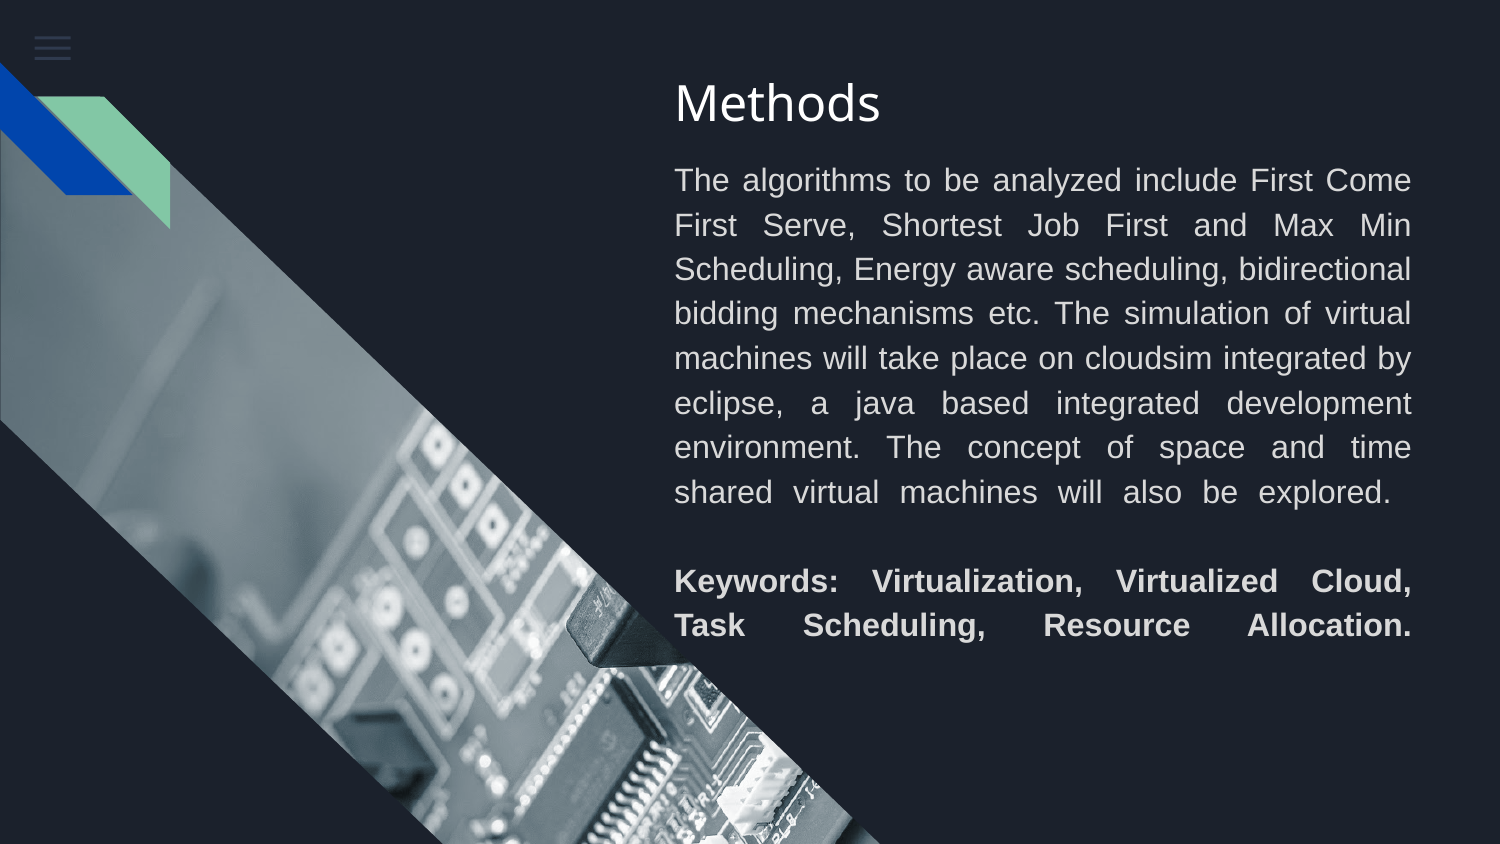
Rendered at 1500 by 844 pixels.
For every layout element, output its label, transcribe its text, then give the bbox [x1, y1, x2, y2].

list The algorithms to be analyzed include First Come First Serve, Shortest Job First and Max Min Scheduling, Energy aware scheduling, bidirectional bidding mechanisms etc. The simulation of virtual machines will take place on cloudsim integrated by eclipse, a java based integrated development environment. The concept of space and time shared virtual machines will also be explored. Keywords: Virtualization, Virtualized Cloud, Task Scheduling, Resource Allocation. [659, 93, 1428, 444]
title Methods [659, 55, 1234, 93]
picture [0, 97, 880, 844]
